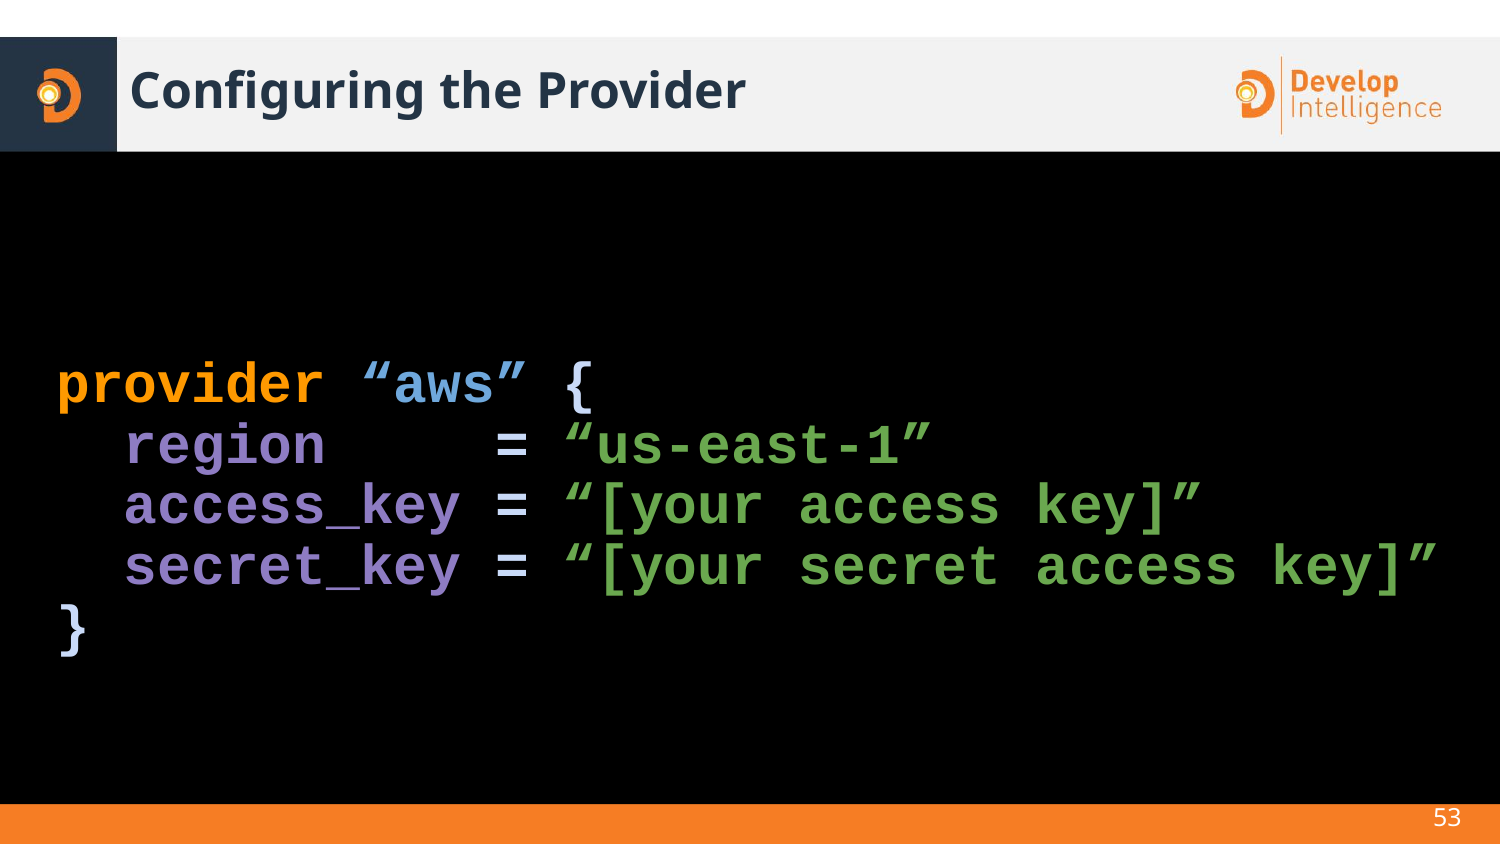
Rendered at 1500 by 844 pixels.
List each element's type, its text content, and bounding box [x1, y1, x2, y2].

list provider “aws” { region = “us-east-1” access_key = “[your access key]” secret_key = “[your secret access key]” } [0, 151, 1500, 805]
title Configuring the Provider [118, 36, 1500, 148]
slide_number <number> [1396, 805, 1499, 838]
picture [0, 0, 1500, 151]
picture [0, 805, 1500, 844]
